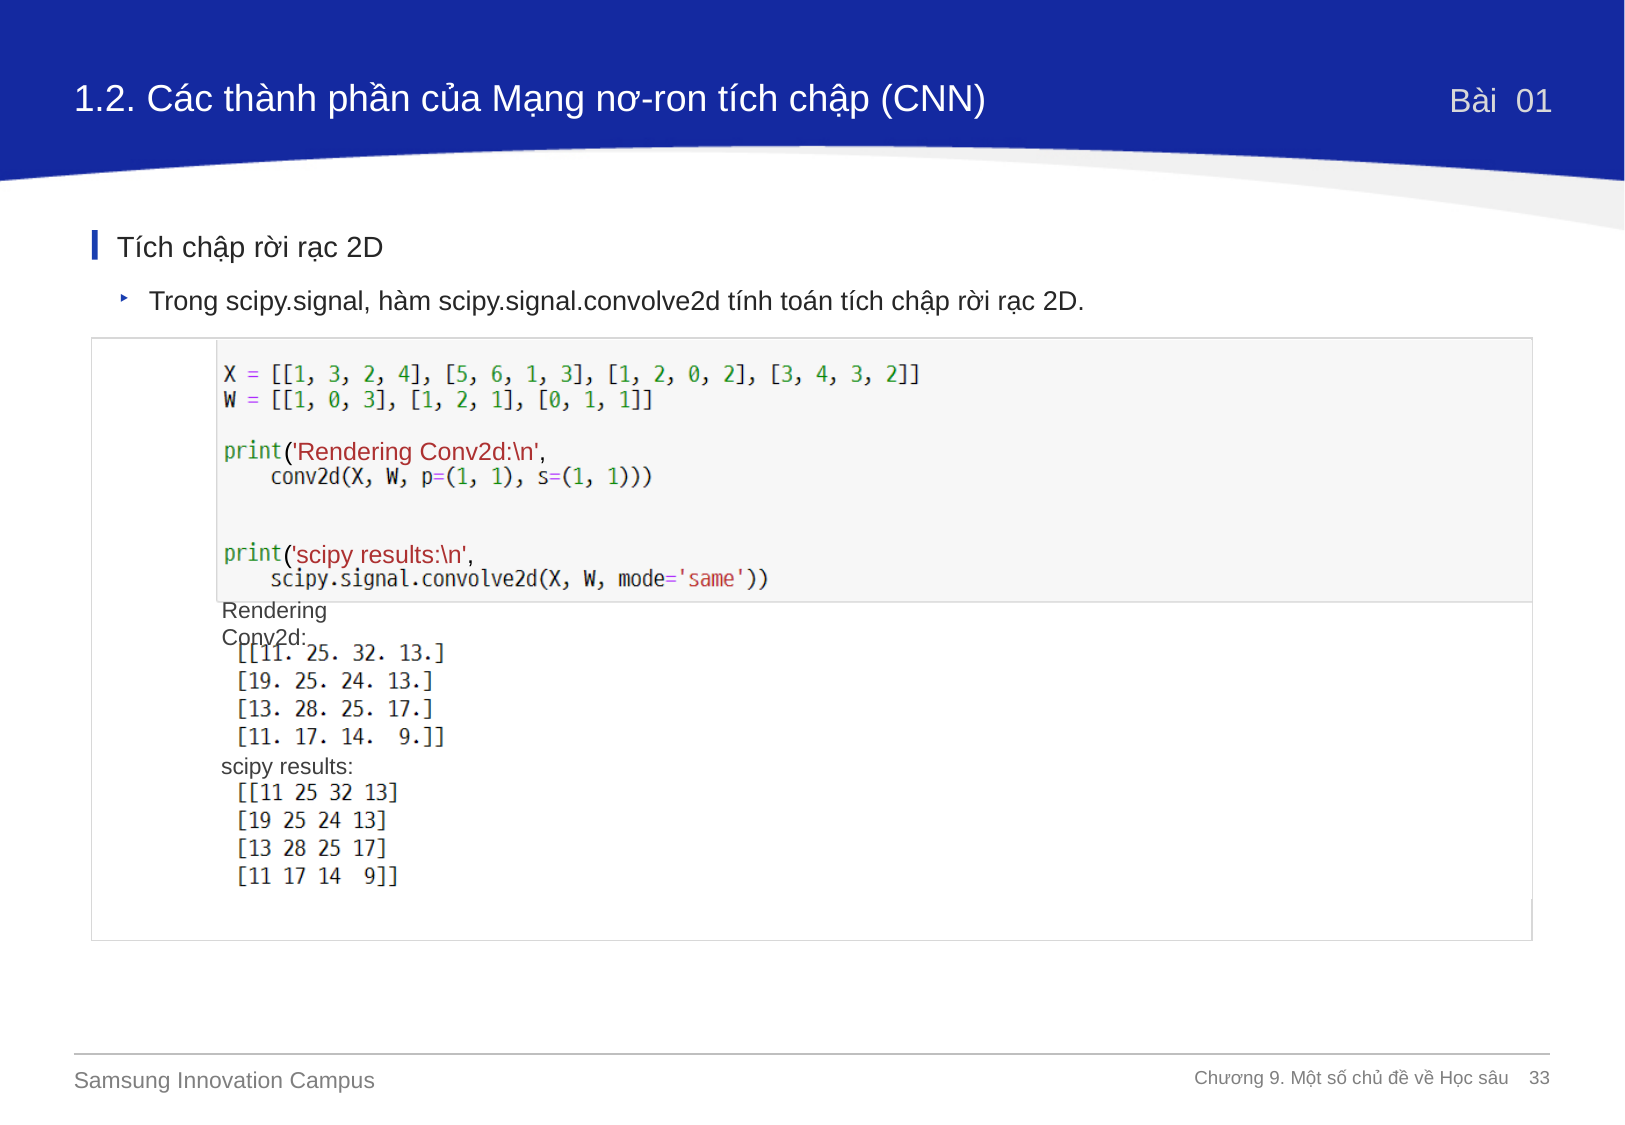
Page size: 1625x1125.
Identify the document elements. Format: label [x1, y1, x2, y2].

picture [0, 0, 1625, 1125]
text_box [73, 73, 1554, 120]
text_box [91, 338, 1533, 941]
text_box [91, 228, 1554, 325]
